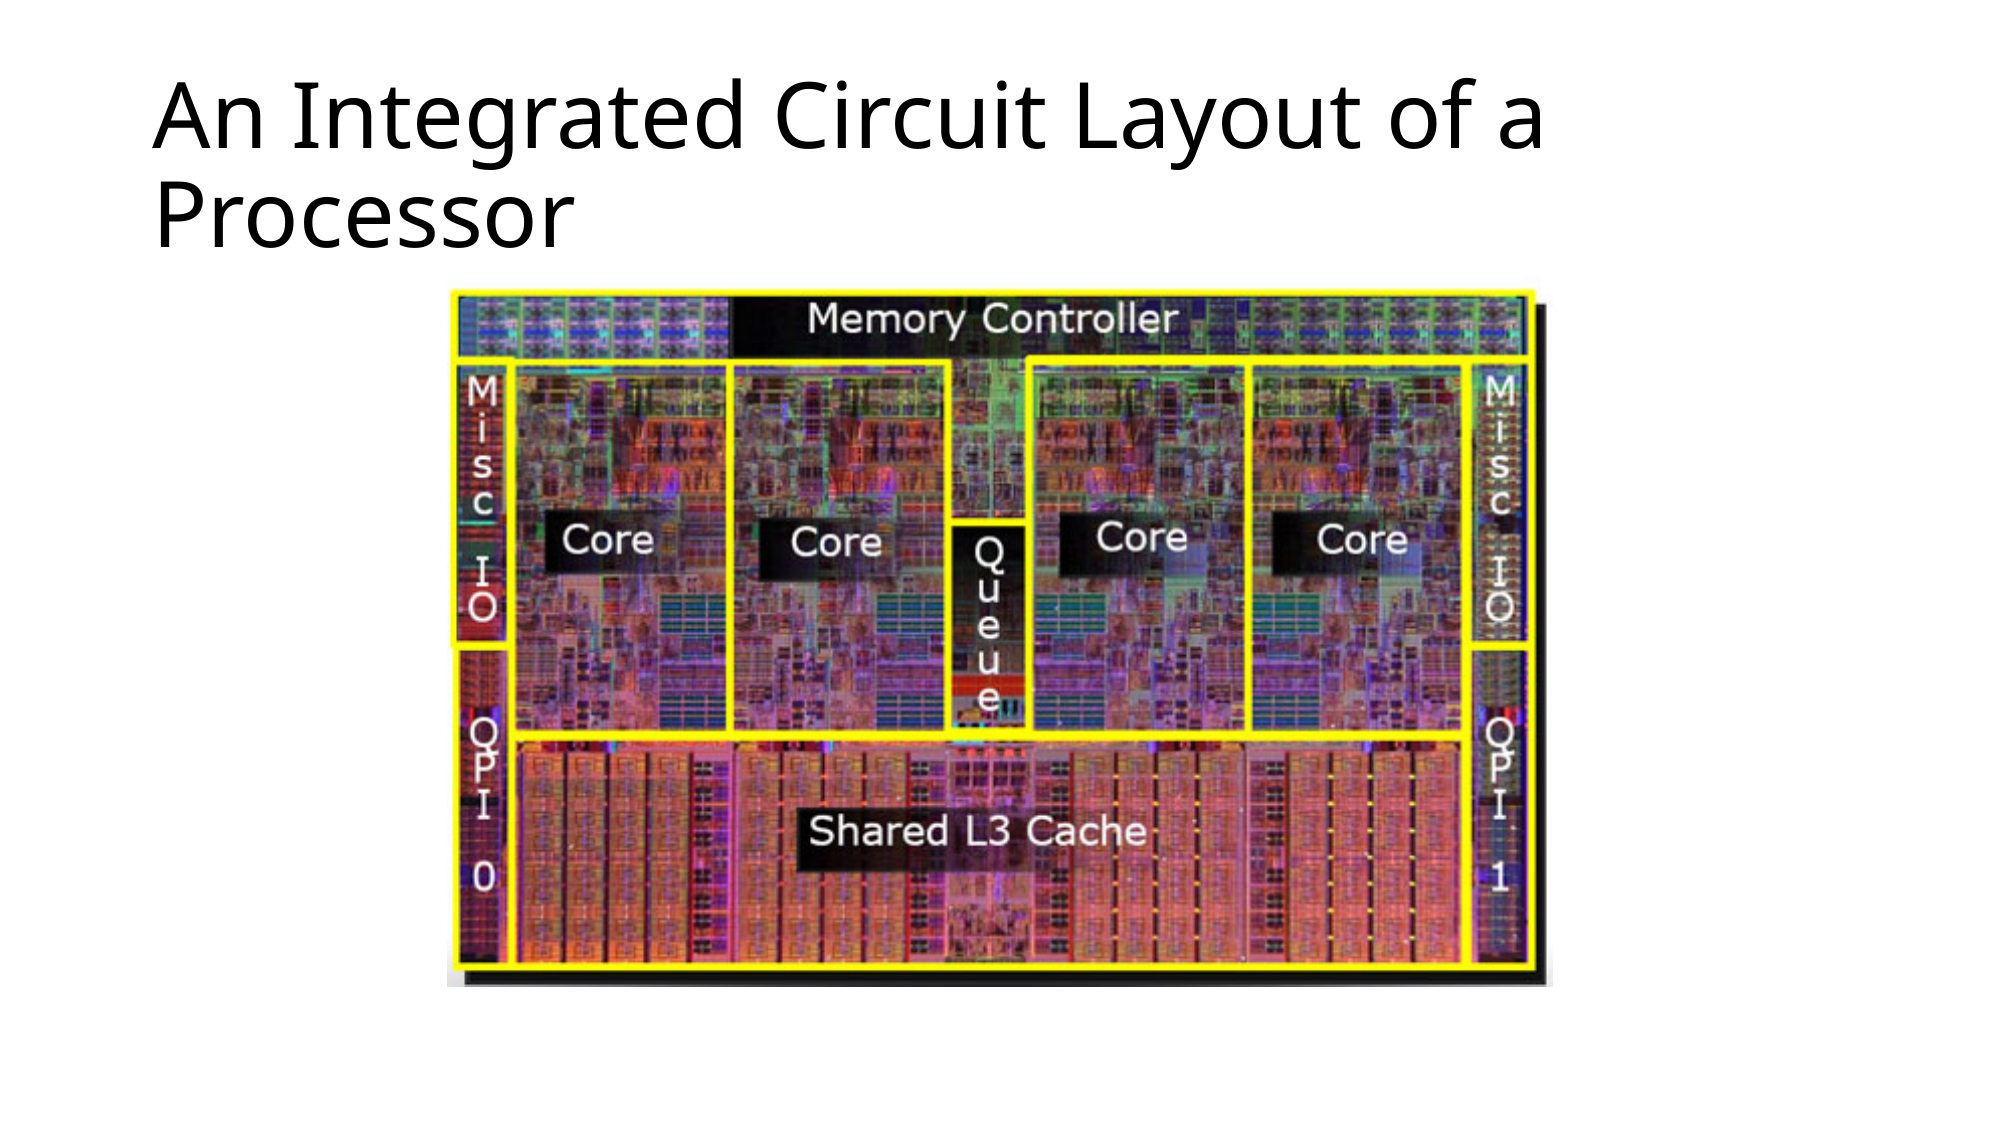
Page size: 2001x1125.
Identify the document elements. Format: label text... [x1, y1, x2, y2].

title An Integrated Circuit Layout of a Processor [137, 59, 1863, 278]
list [447, 277, 1553, 987]
